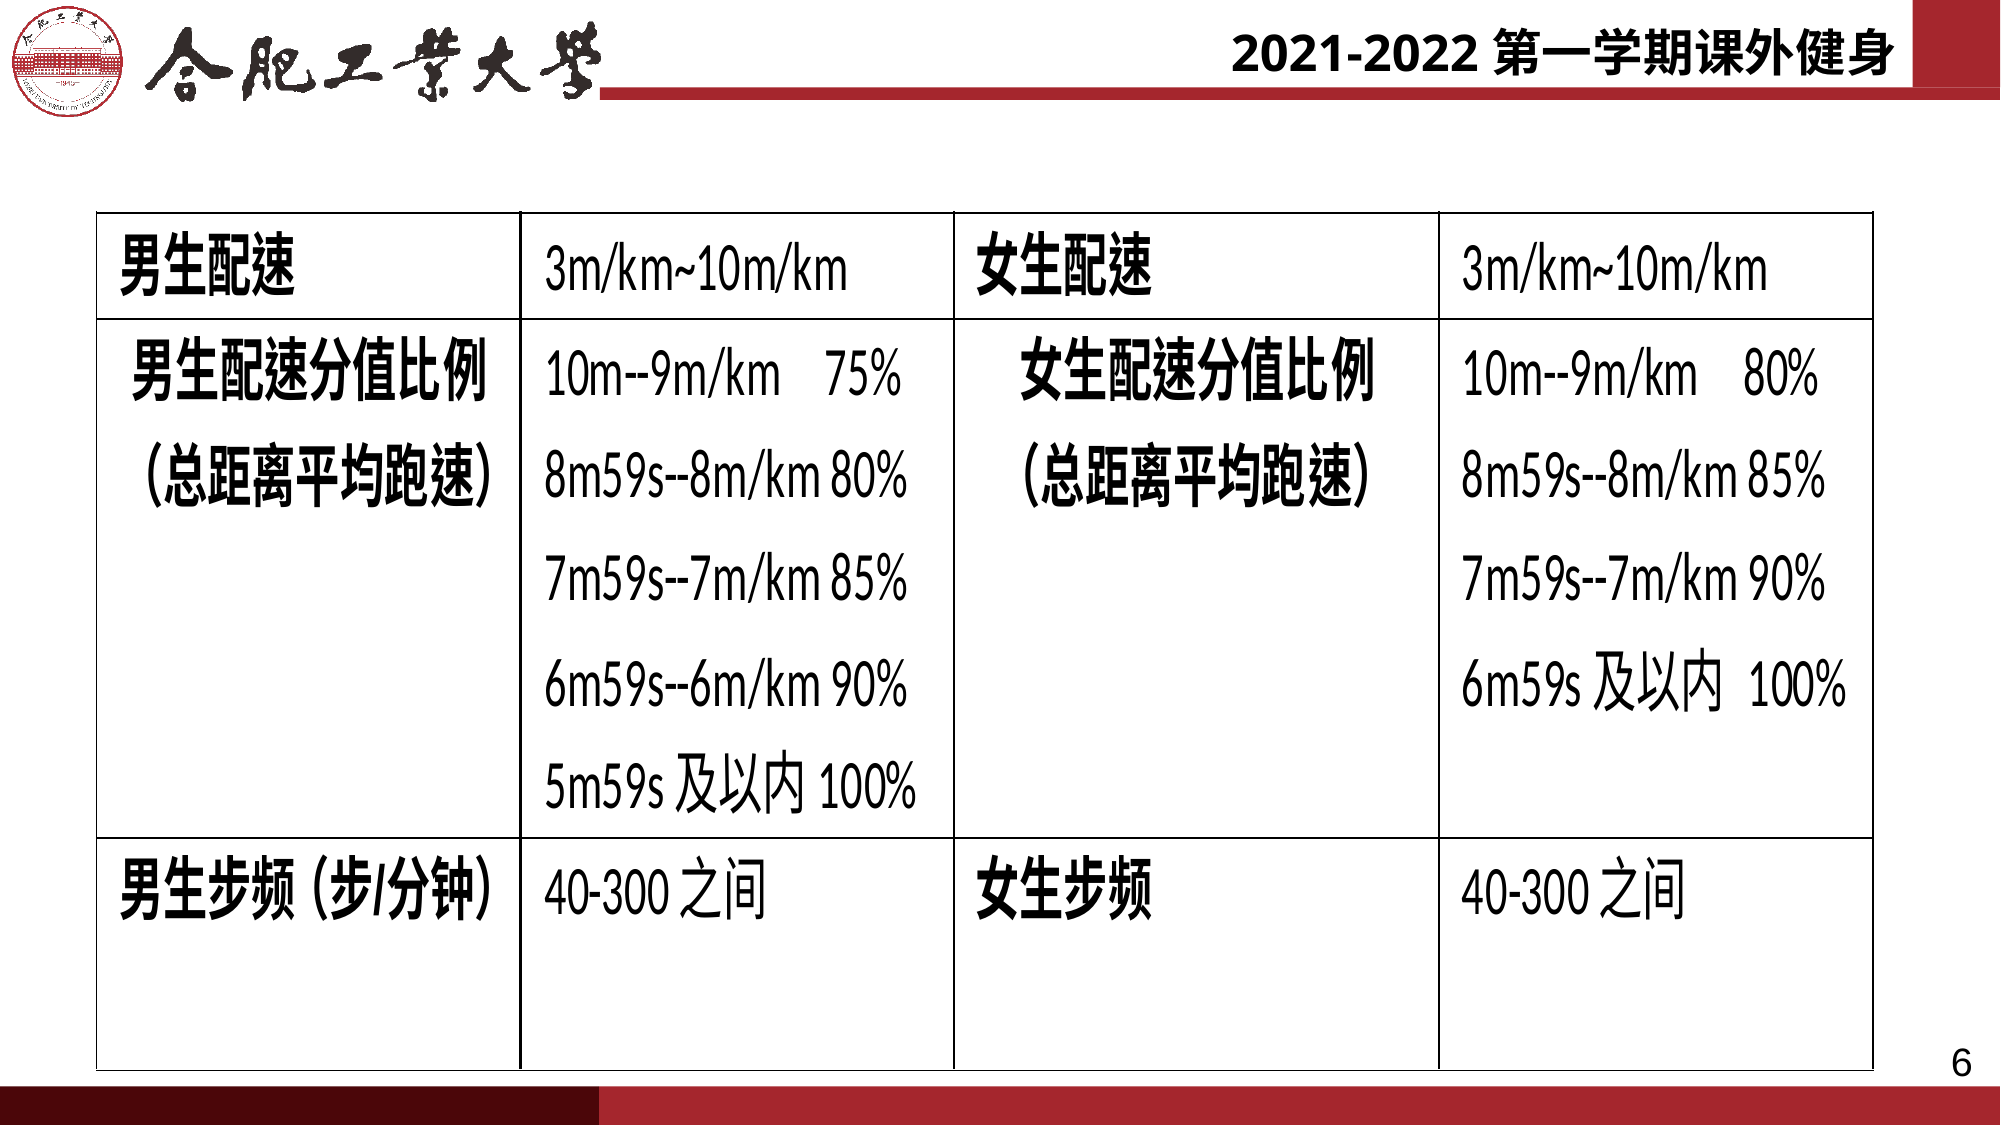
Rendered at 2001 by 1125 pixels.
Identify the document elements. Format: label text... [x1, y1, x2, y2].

text_box 2021-2022第一学期课外健身 [937, 13, 1912, 90]
text_box [74, 162, 1894, 981]
picture [95, 177, 2000, 1071]
picture [12, 6, 601, 117]
